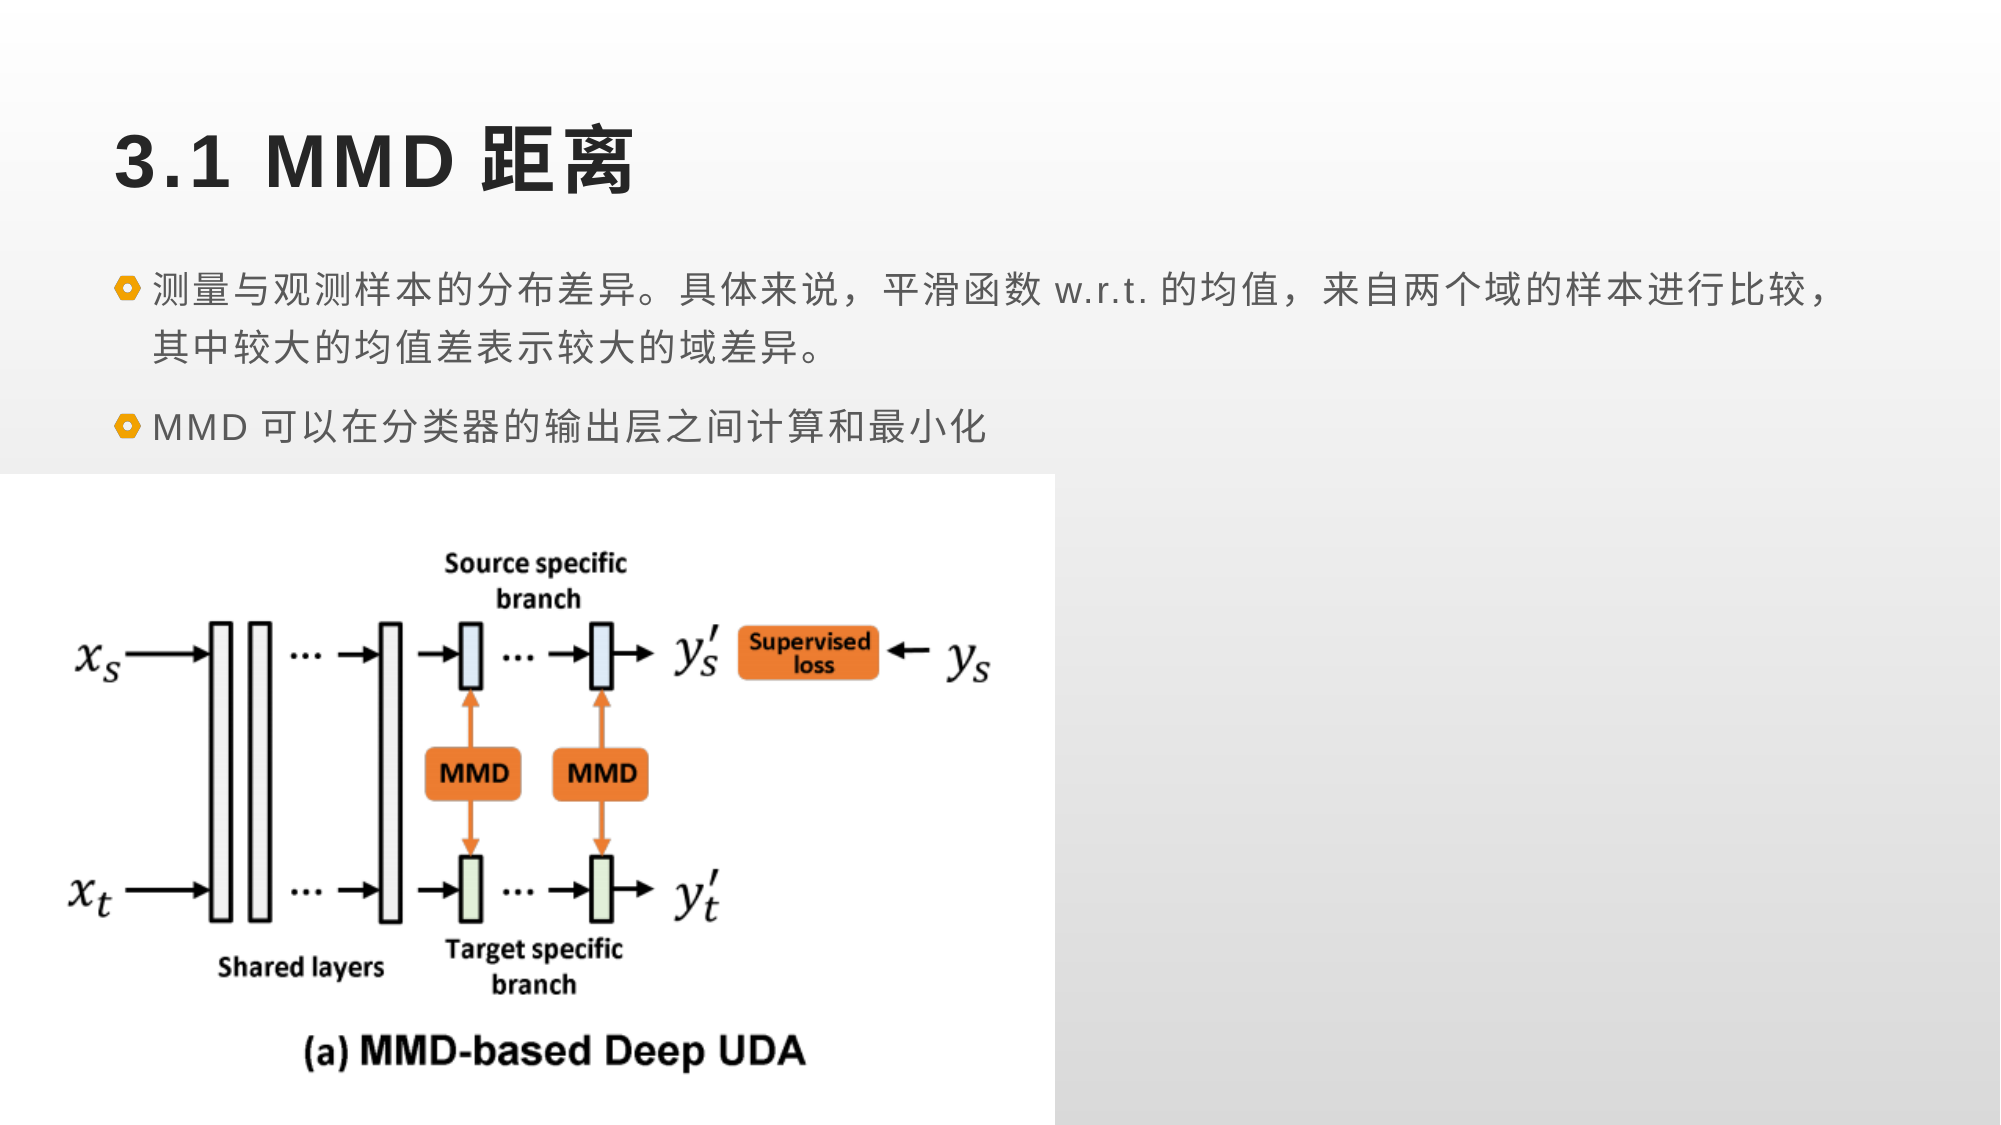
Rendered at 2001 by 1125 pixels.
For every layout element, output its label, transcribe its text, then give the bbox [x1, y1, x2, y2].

list 测量与观测样本的分布差异。具体来说，平滑函数w.r.t.的均值，来自两个域的样本进行比较，其中较大的均值差表示较大的域差异。 MMD可以在分类器的输出层之间计算和最小化 [99, 244, 1900, 1026]
picture [0, 474, 1055, 1125]
picture [114, 412, 141, 440]
title 3.1 MMD距离 [99, 99, 1900, 216]
picture [114, 274, 141, 302]
